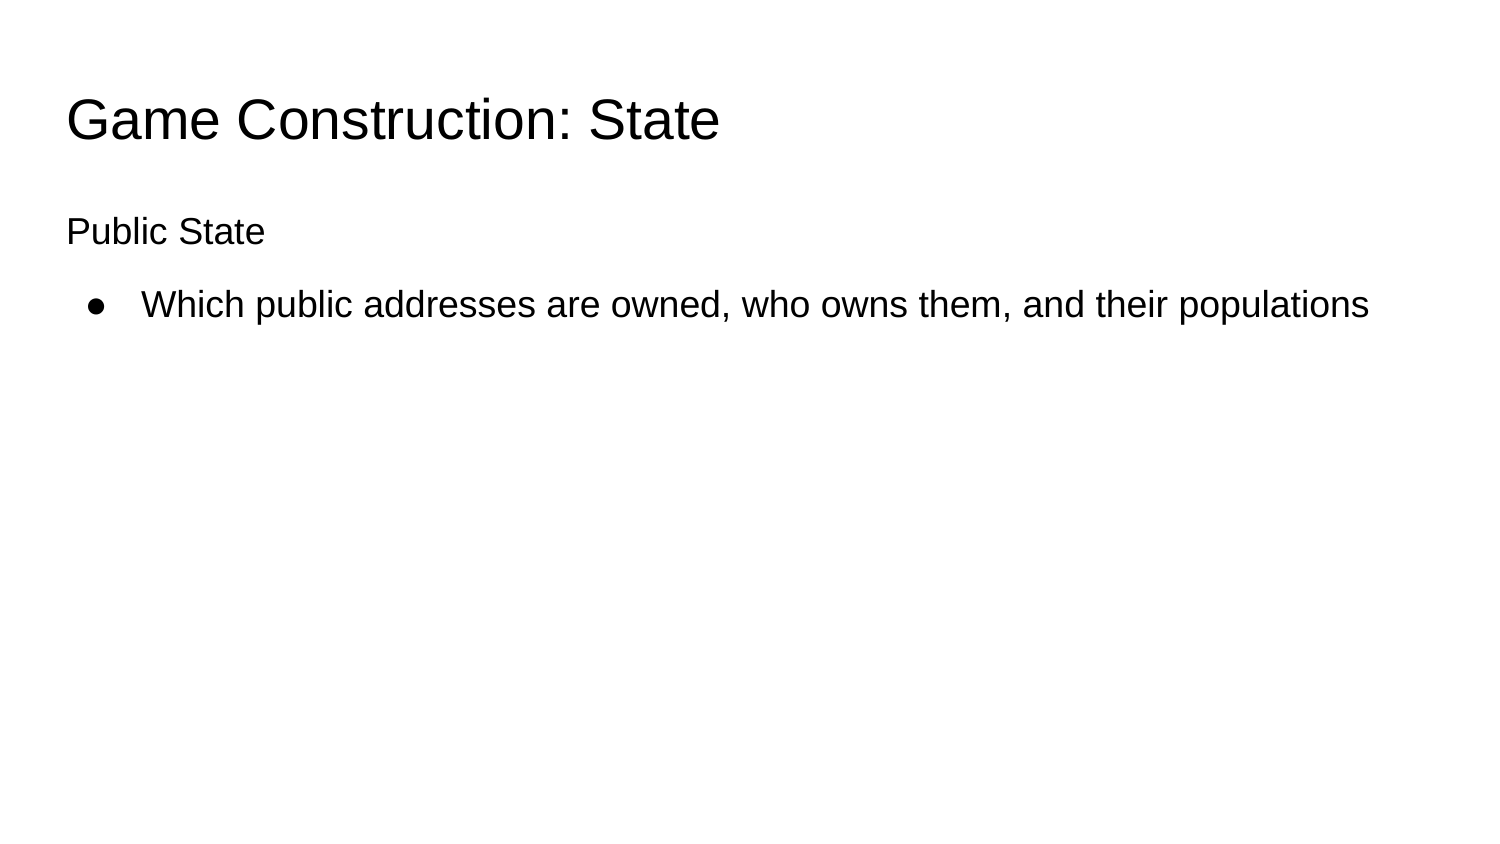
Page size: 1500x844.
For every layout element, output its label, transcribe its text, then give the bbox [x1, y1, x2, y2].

title Game Construction: State [51, 72, 1449, 167]
list Public State Which public addresses are owned, who owns them, and their populations [51, 189, 1449, 750]
